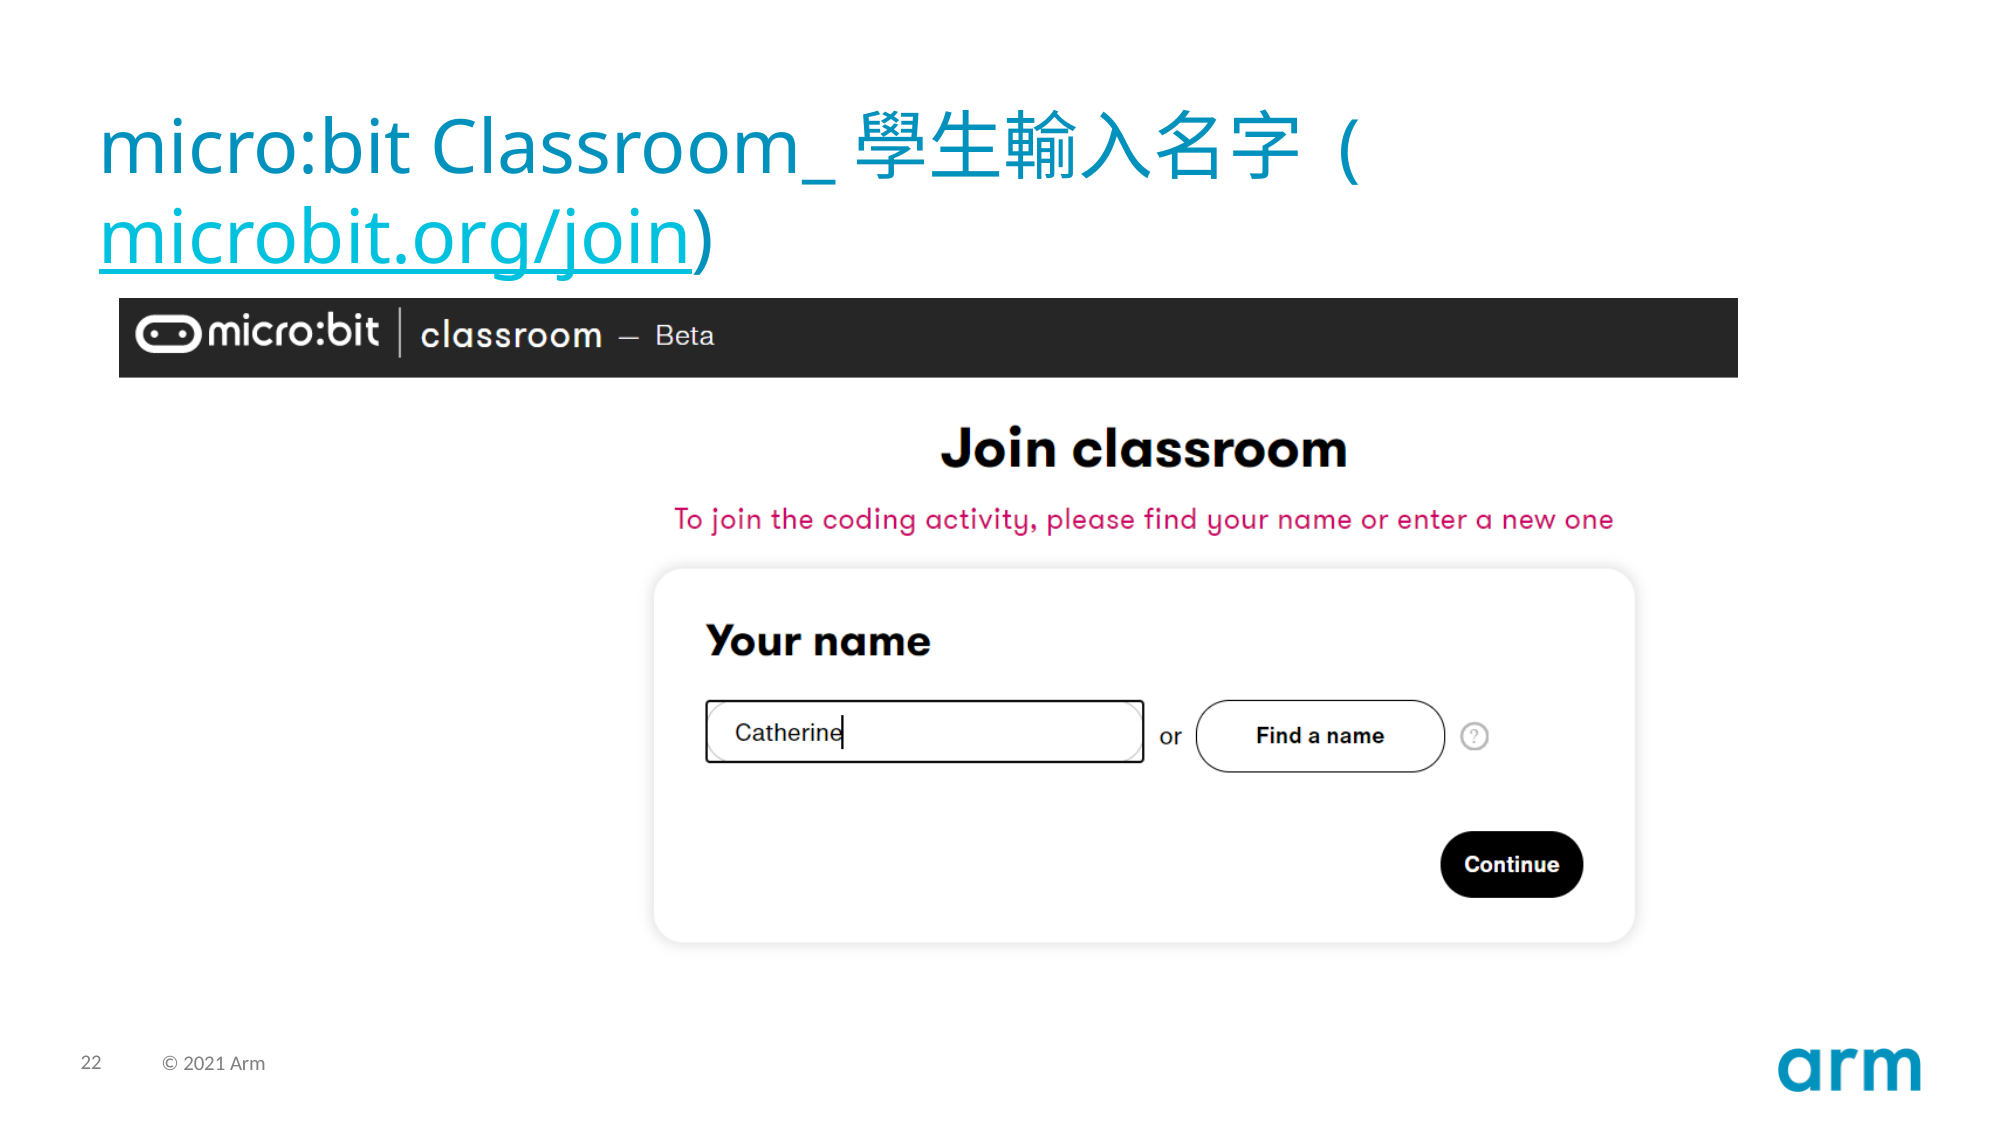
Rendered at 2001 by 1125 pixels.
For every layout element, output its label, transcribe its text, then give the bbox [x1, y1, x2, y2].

picture [119, 298, 1738, 1014]
picture [1777, 1047, 1922, 1093]
title micro:bit Classroom_學生輸入名字 (microbit.org/join) [78, 78, 1922, 186]
